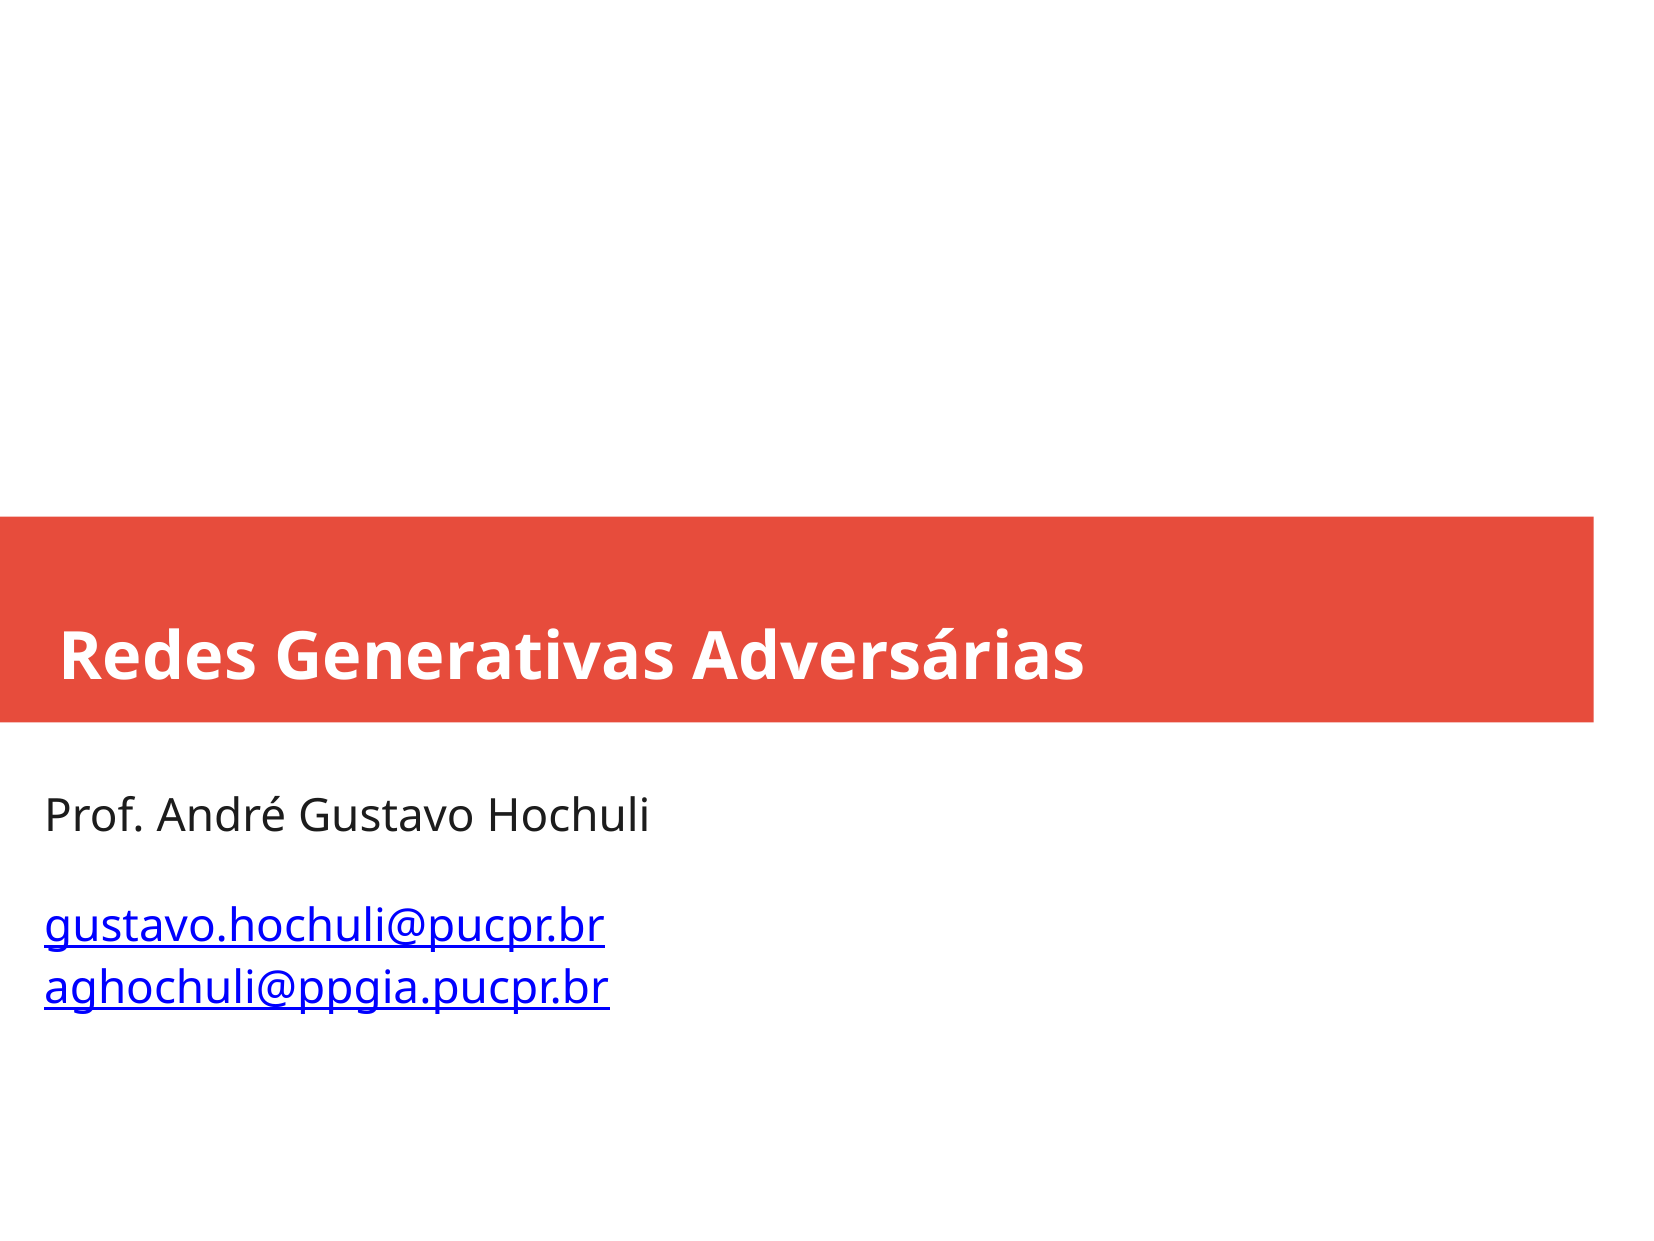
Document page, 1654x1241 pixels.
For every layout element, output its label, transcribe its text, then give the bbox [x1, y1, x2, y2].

text_box Prof. André Gustavo Hochuli gustavo.hochuli@pucpr.br aghochuli@ppgia.pucpr.br [29, 777, 699, 1004]
text_box Redes Generativas Adversárias [59, 546, 1594, 693]
